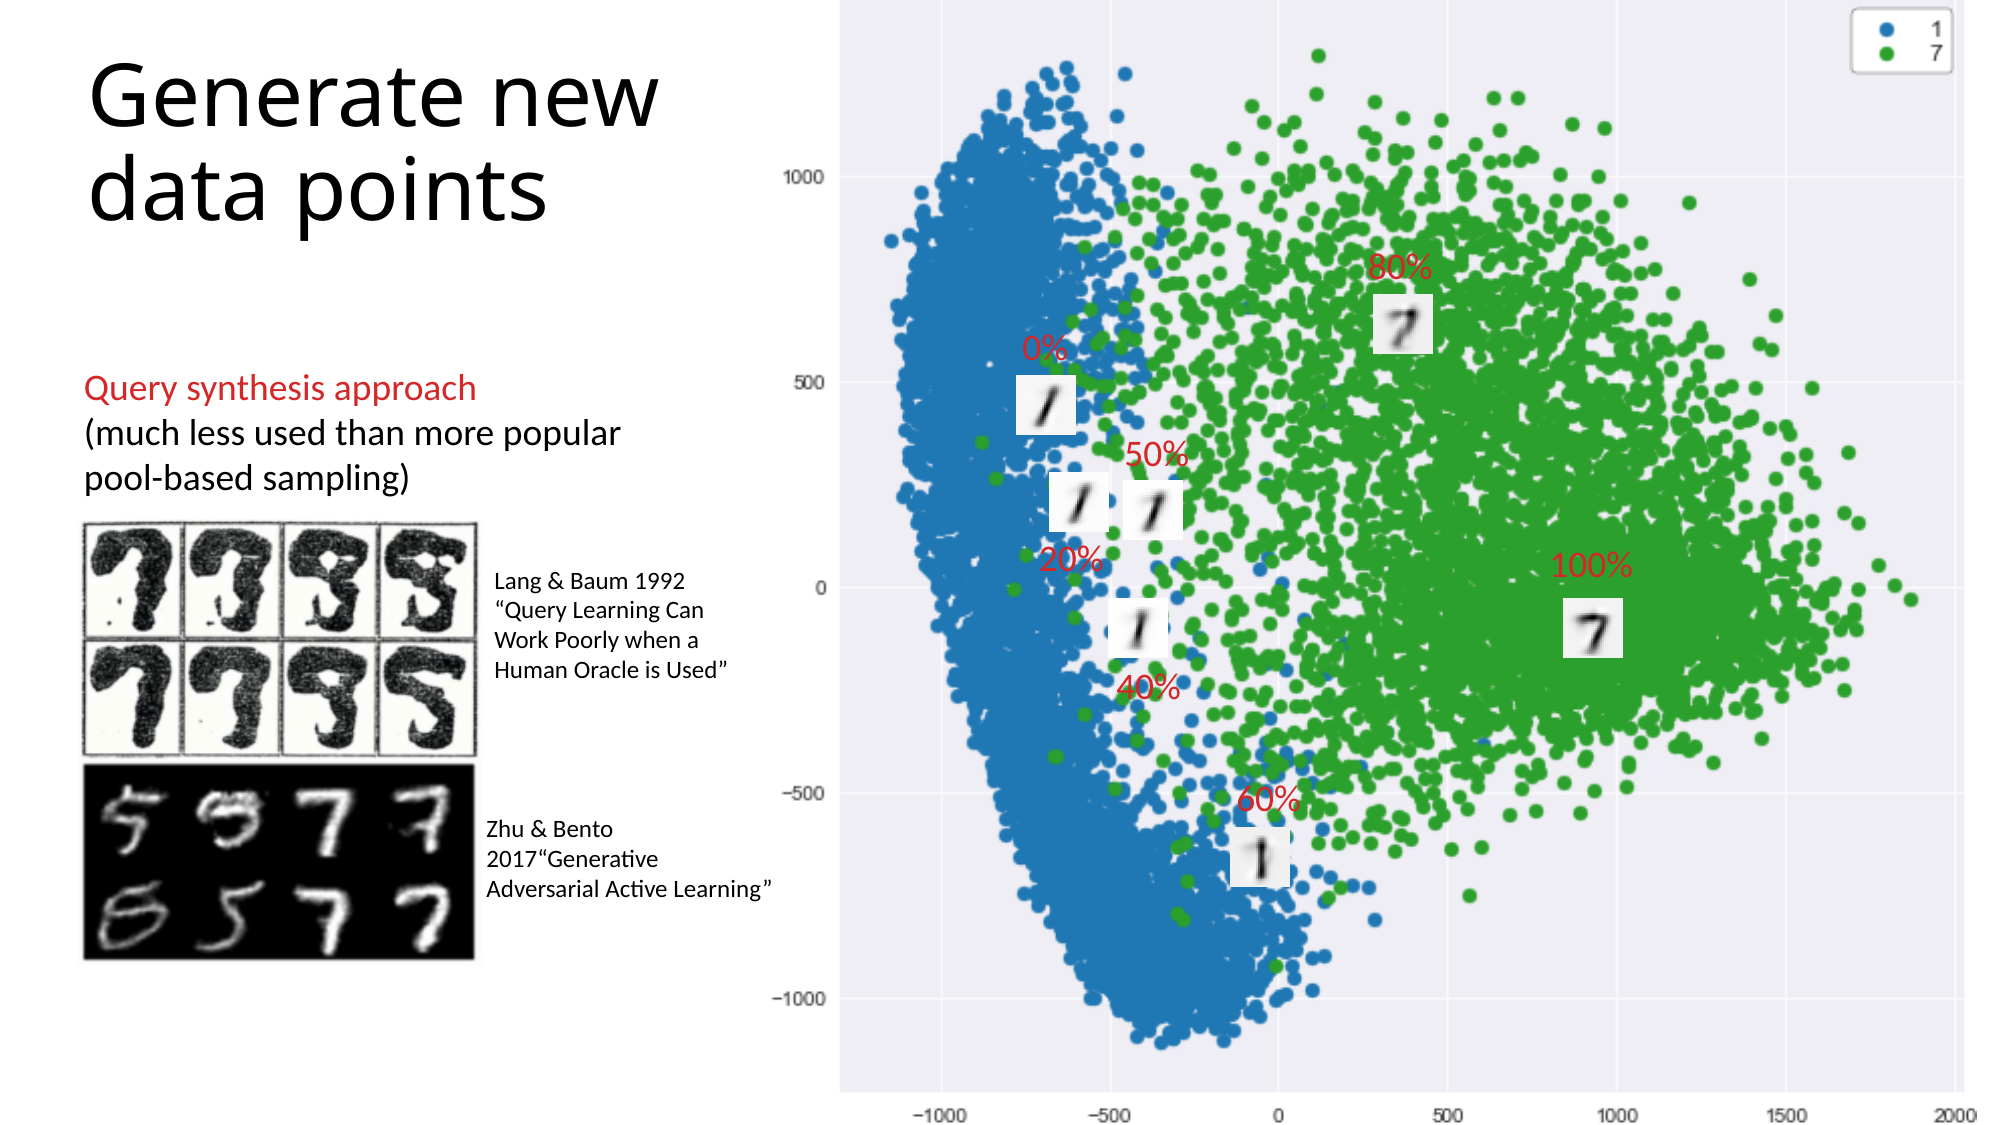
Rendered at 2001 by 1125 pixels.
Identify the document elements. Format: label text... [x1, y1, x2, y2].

picture [72, 510, 486, 970]
picture [770, 0, 1977, 1125]
text_box Query synthesis approach (much less used than more popular pool-based sampling) [69, 355, 670, 506]
text_box Zhu & Bento 2017“Generative Adversarial Active Learning” [486, 805, 770, 910]
text_box Lang & Baum 1992 “Query Learning Can Work Poorly when a Human Oracle is Used” [486, 556, 770, 692]
title Generate new data points [72, 41, 690, 249]
